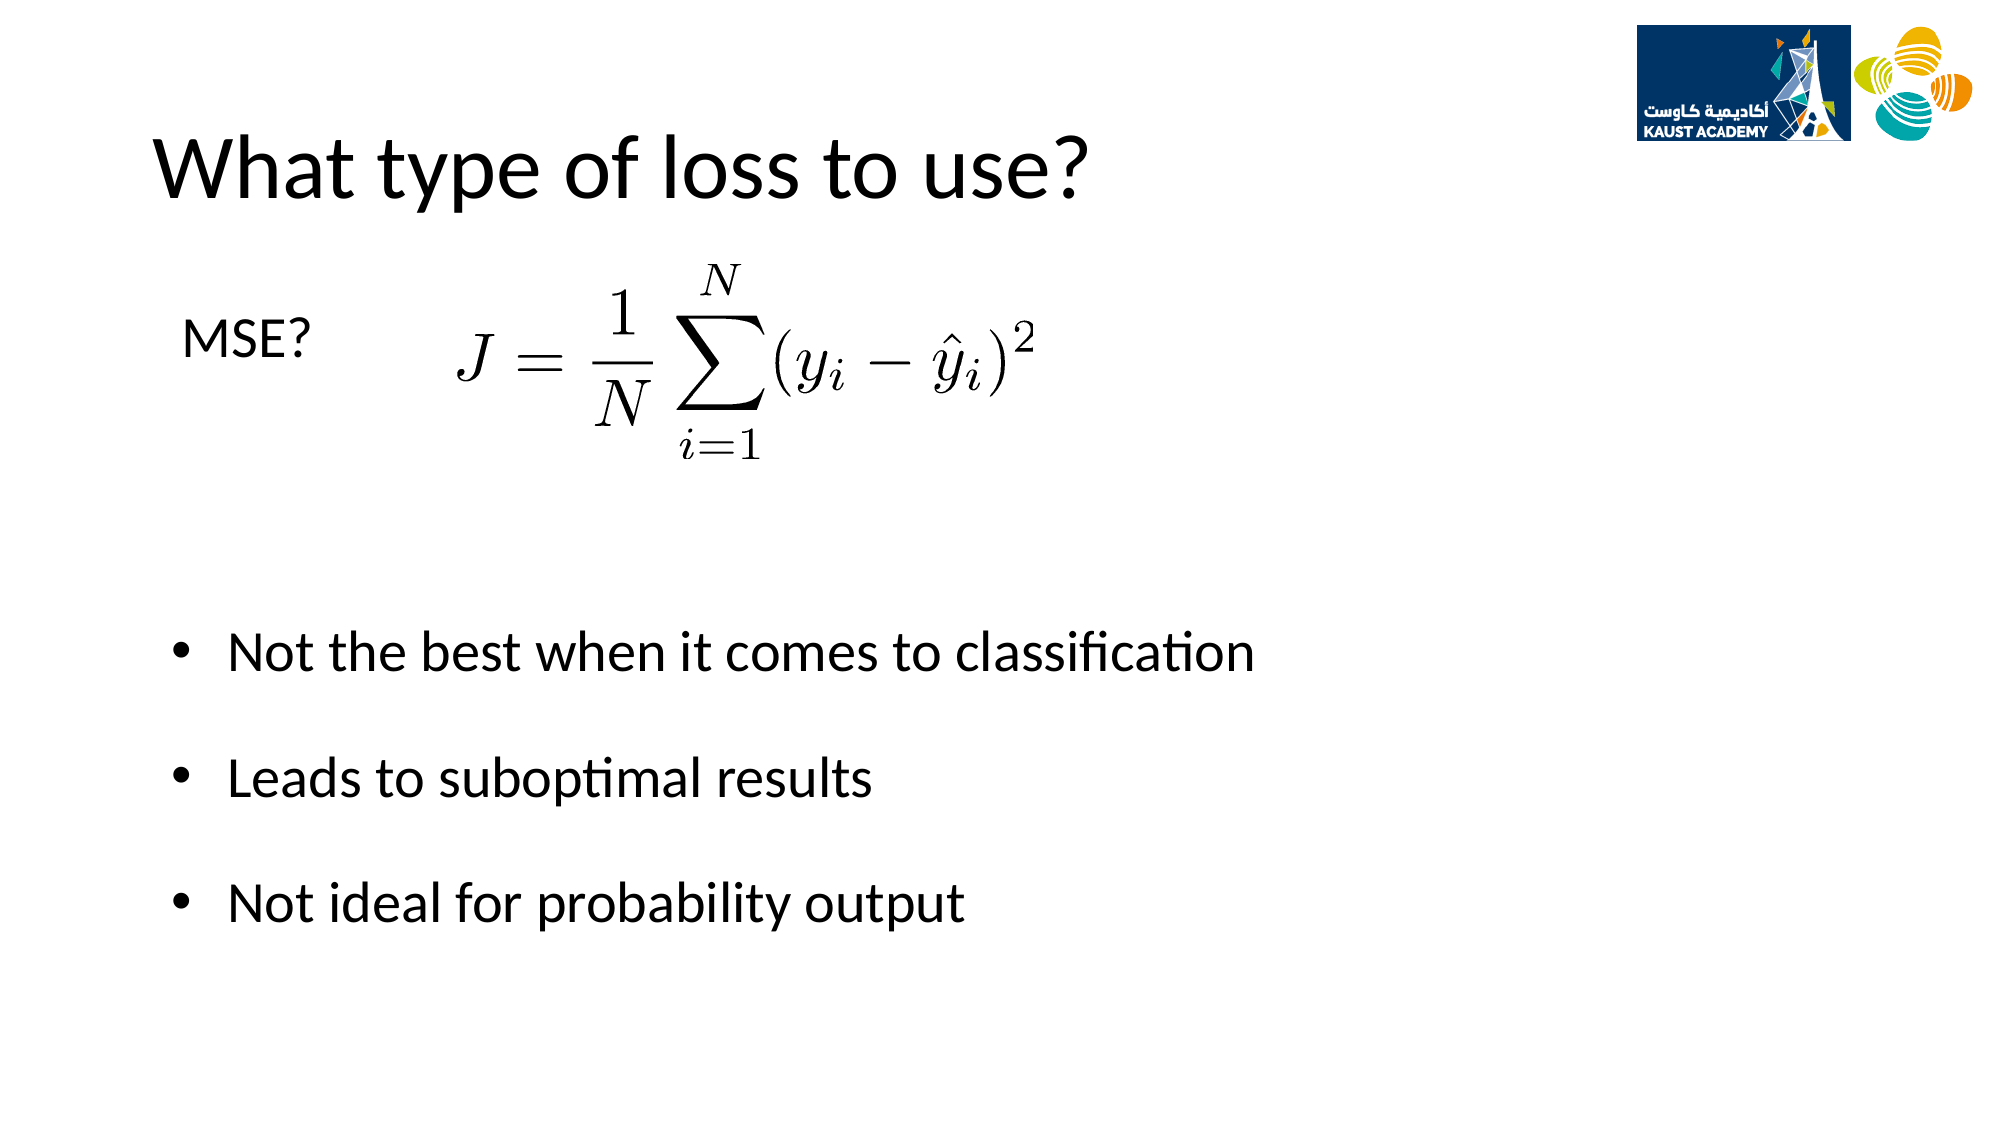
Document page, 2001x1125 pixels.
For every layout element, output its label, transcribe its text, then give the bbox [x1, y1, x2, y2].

title What type of loss to use? [137, 59, 1863, 278]
picture [454, 264, 1033, 459]
picture [1637, 25, 1978, 141]
list MSE? Not the best when it comes to classification Leads to suboptimal results Not ideal for probability output [137, 299, 1863, 1014]
